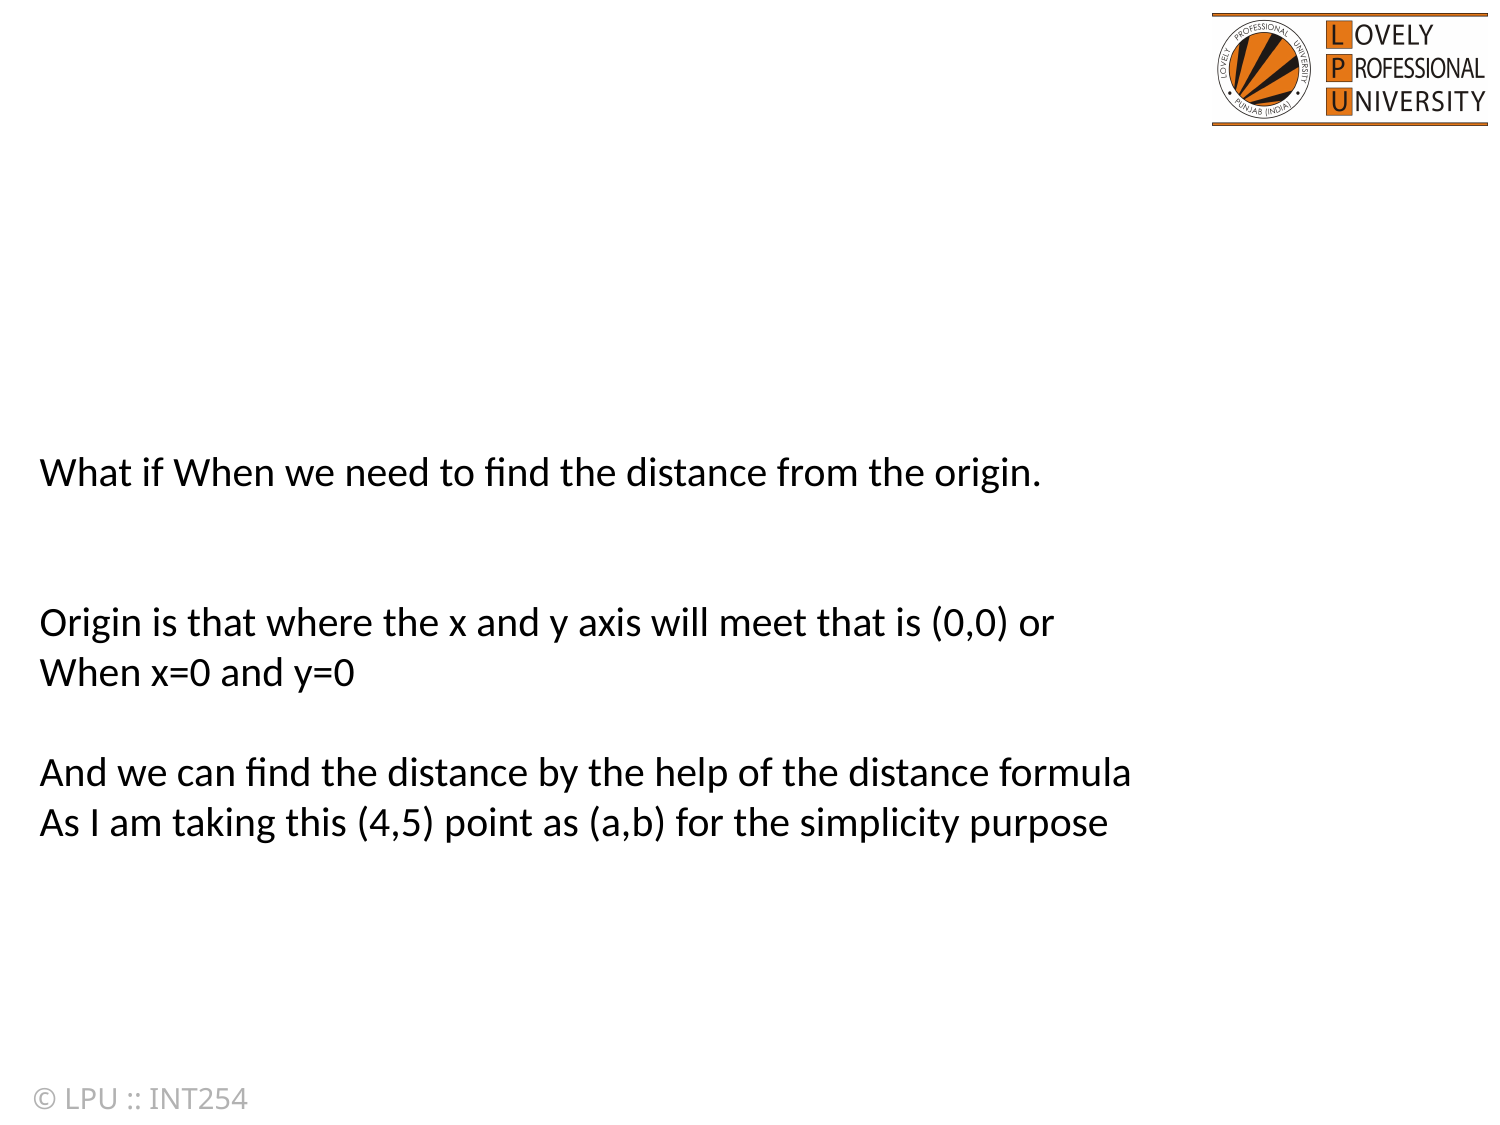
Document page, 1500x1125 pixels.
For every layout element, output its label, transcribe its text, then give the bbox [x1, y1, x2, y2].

text_box What if When we need to find the distance from the origin. Origin is that where the x and y axis will meet that is (0,0) or When x=0 and y=0 And we can find the distance by the help of the distance formula As I am taking this (4,5) point as (a,b) for the simplicity purpose [24, 237, 1375, 903]
slide_number © LPU :: INT254 [17, 1070, 1038, 1125]
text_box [1212, 13, 1488, 126]
